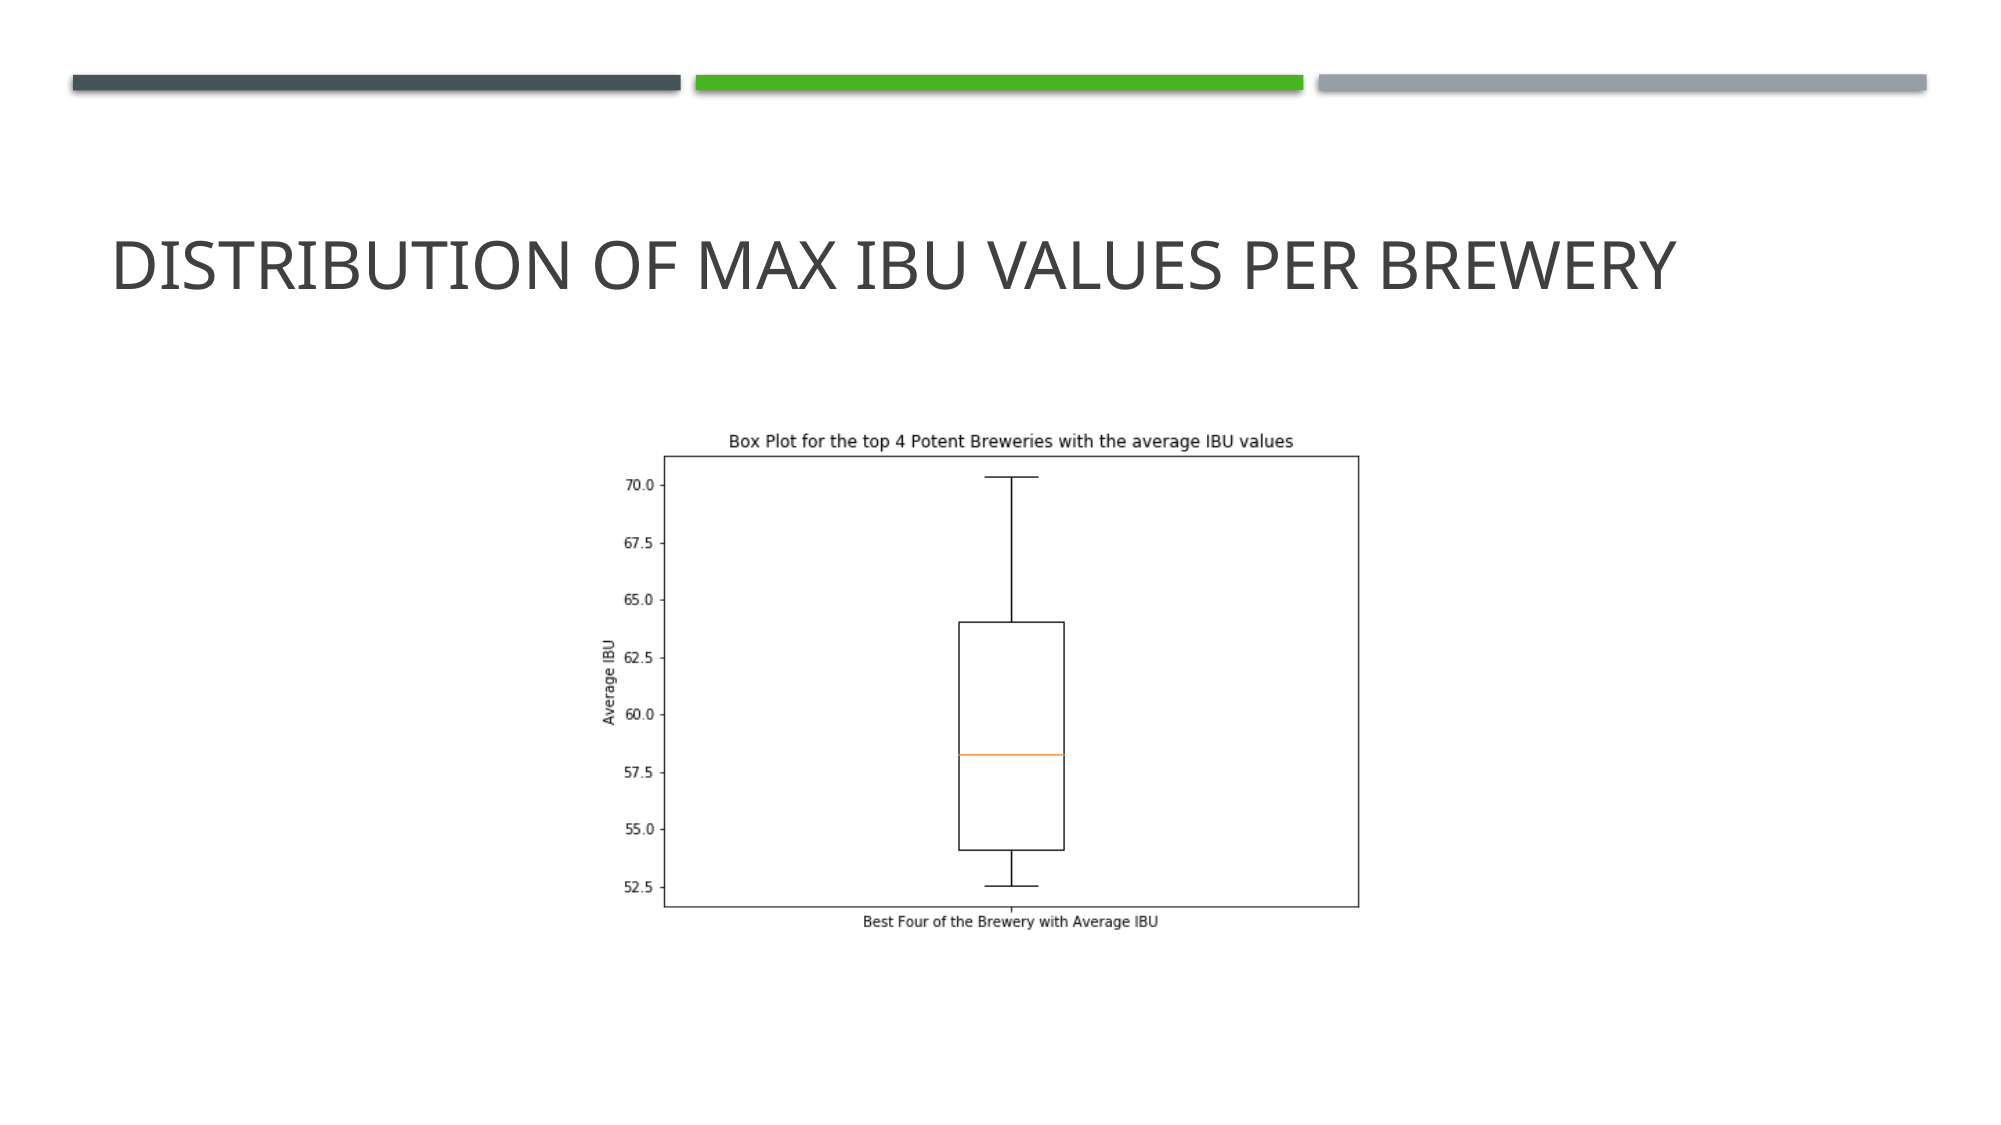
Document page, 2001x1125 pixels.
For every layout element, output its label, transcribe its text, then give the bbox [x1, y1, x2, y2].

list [552, 383, 1448, 981]
title Distribution of Max ibu values per brewery [95, 115, 1905, 311]
